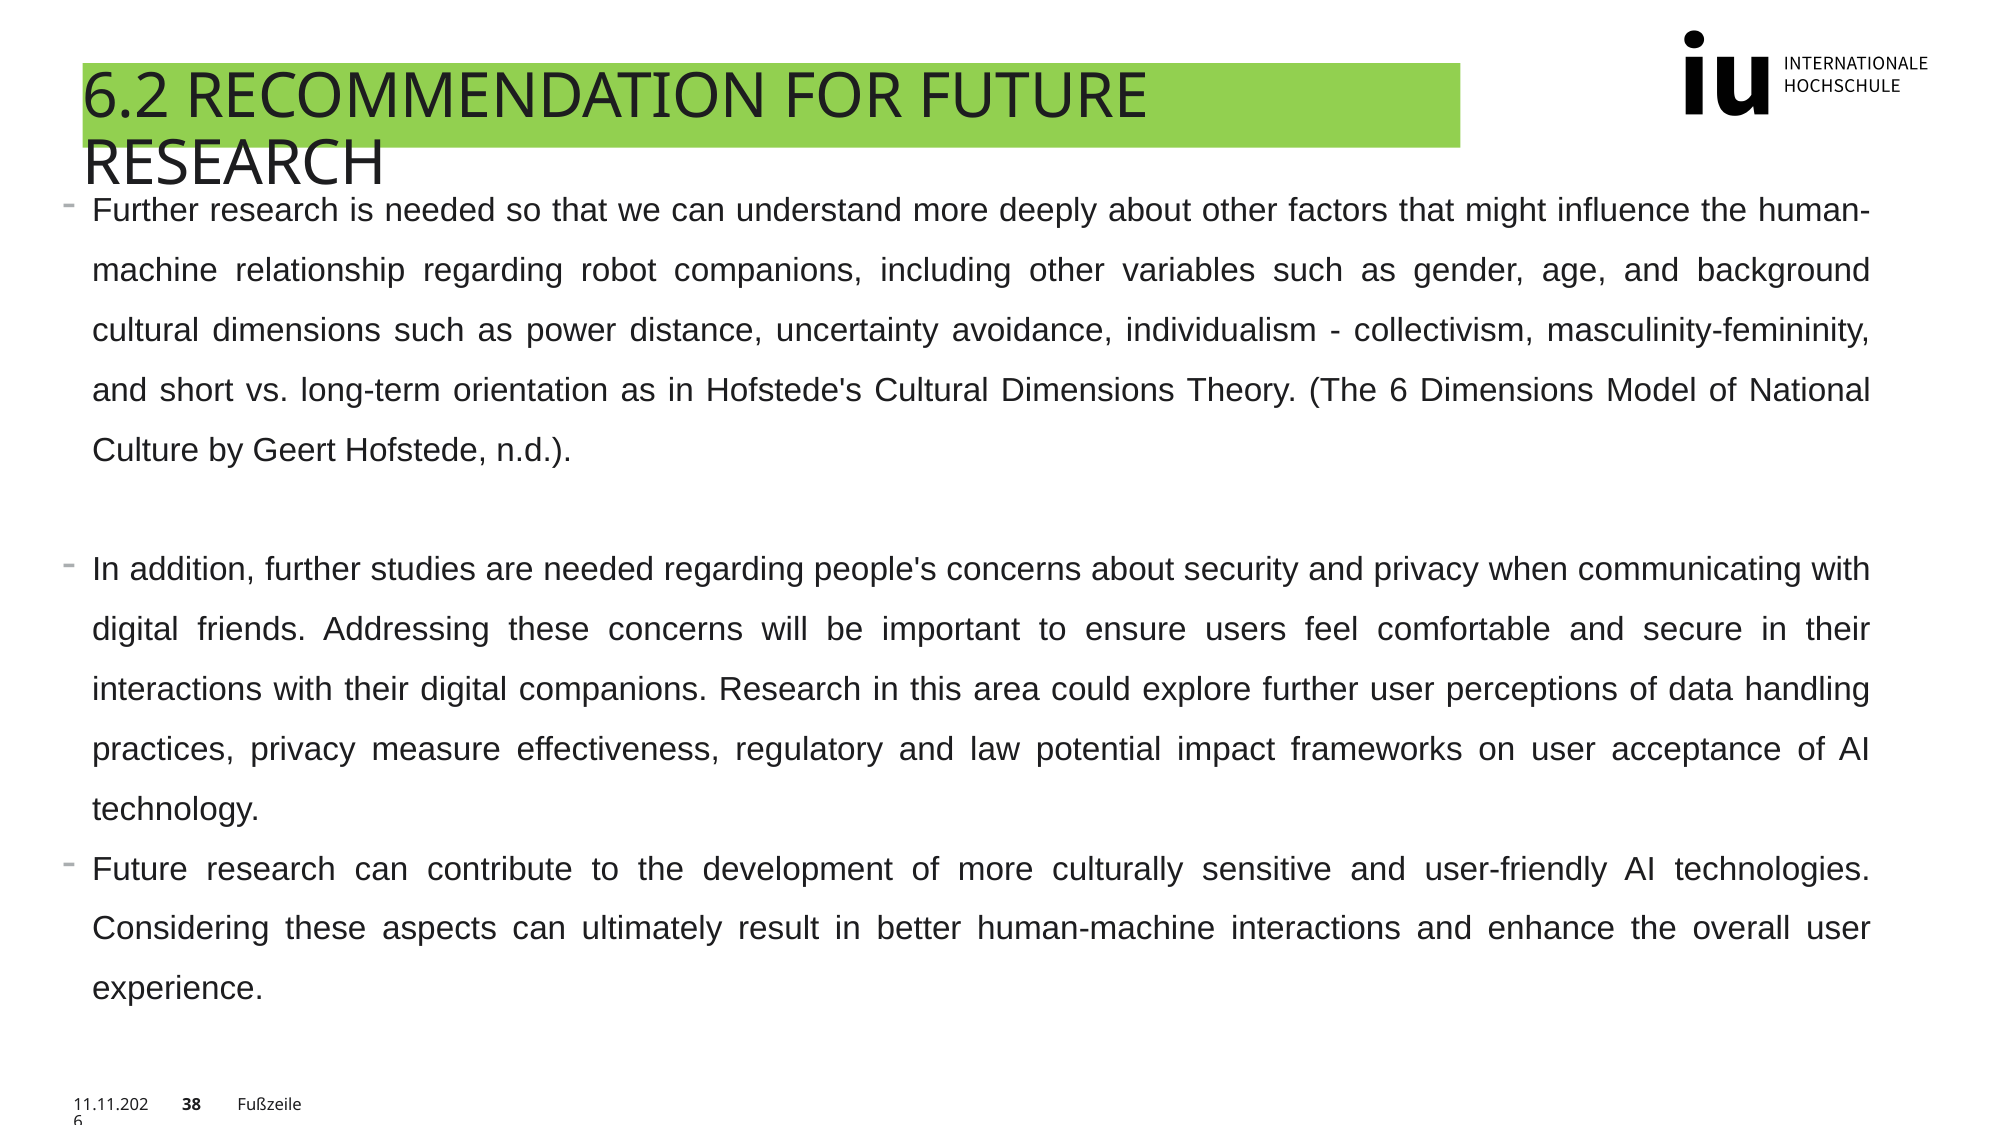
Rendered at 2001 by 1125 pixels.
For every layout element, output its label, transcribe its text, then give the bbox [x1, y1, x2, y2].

slide_number 38 [157, 1093, 226, 1116]
footer Fußzeile [237, 1093, 1956, 1116]
title 6.2 Recommendation for Future Research [82, 63, 1461, 148]
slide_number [73, 1093, 151, 1116]
list Further research is needed so that we can understand more deeply about other factors that might influence the human-machine relationship regarding robot companions, including other variables such as gender, age, and background cultural dimensions such as power distance, uncertainty avoidance, individualism - collectivism, masculinity-femininity, and short vs. long-term orientation as in Hofstede's Cultural Dimensions Theory. (The 6 Dimensions Model of National Culture by Geert Hofstede, n.d.). In addition, further studies are needed regarding people's concerns about security and privacy when communicating with digital friends. Addressing these concerns will be important to ensure users feel comfortable and secure in their interactions with their digital companions. Research in this area could explore further user perceptions of data handling practices, privacy measure effectiveness, regulatory and law potential impact frameworks on user acceptance of AI technology. Future research can contribute to the development of more culturally sensitive and user-friendly AI technologies. Considering these aspects can ultimately result in better human-machine interactions and enhance the overall user experience. [56, 168, 1910, 1053]
picture [1628, 0, 1985, 172]
